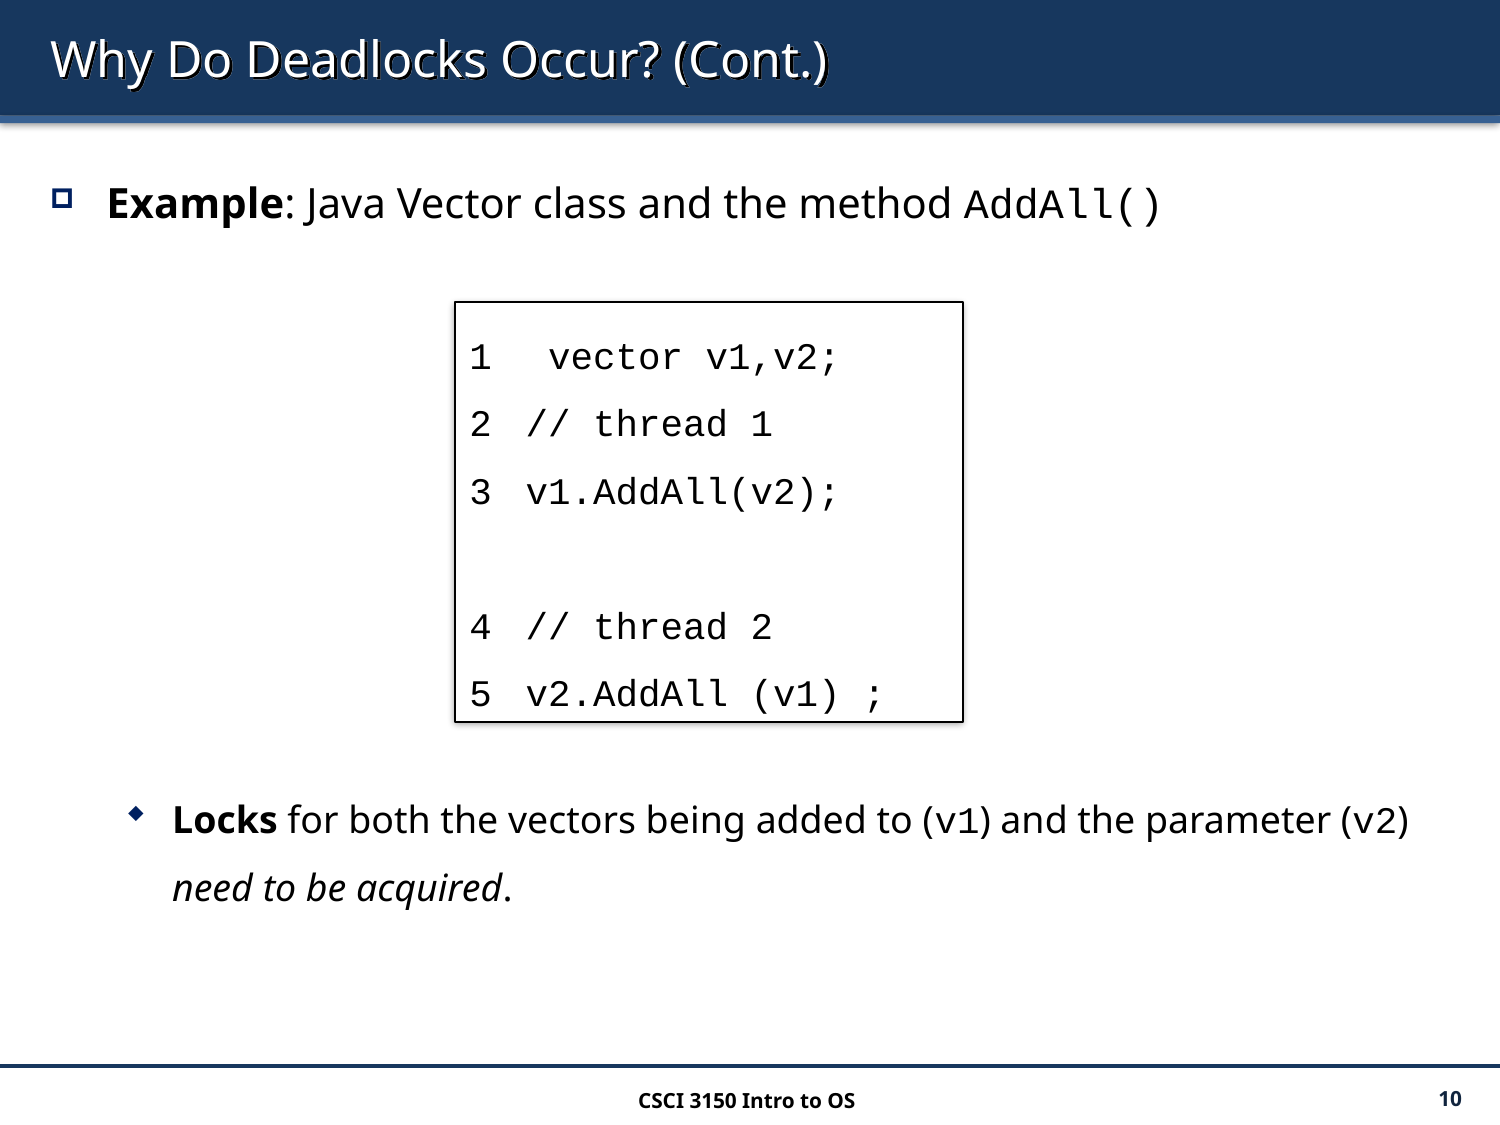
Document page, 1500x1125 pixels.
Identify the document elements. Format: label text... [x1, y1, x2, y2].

title Why Do Deadlocks Occur? (Cont.) [34, 8, 1477, 106]
slide_number 10 [1306, 1081, 1483, 1118]
list Example: Java Vector class and the method AddAll() Locks for both the vectors being added to (v1) and the parameter (v2) need to be acquired. [34, 144, 1477, 1048]
footer CSCI 3150 Intro to OS [497, 1079, 997, 1117]
text_box vector v1,v2; // thread 1 v1.AddAll(v2); // thread 2 v2.AddAll (v1) ; [452, 299, 966, 725]
